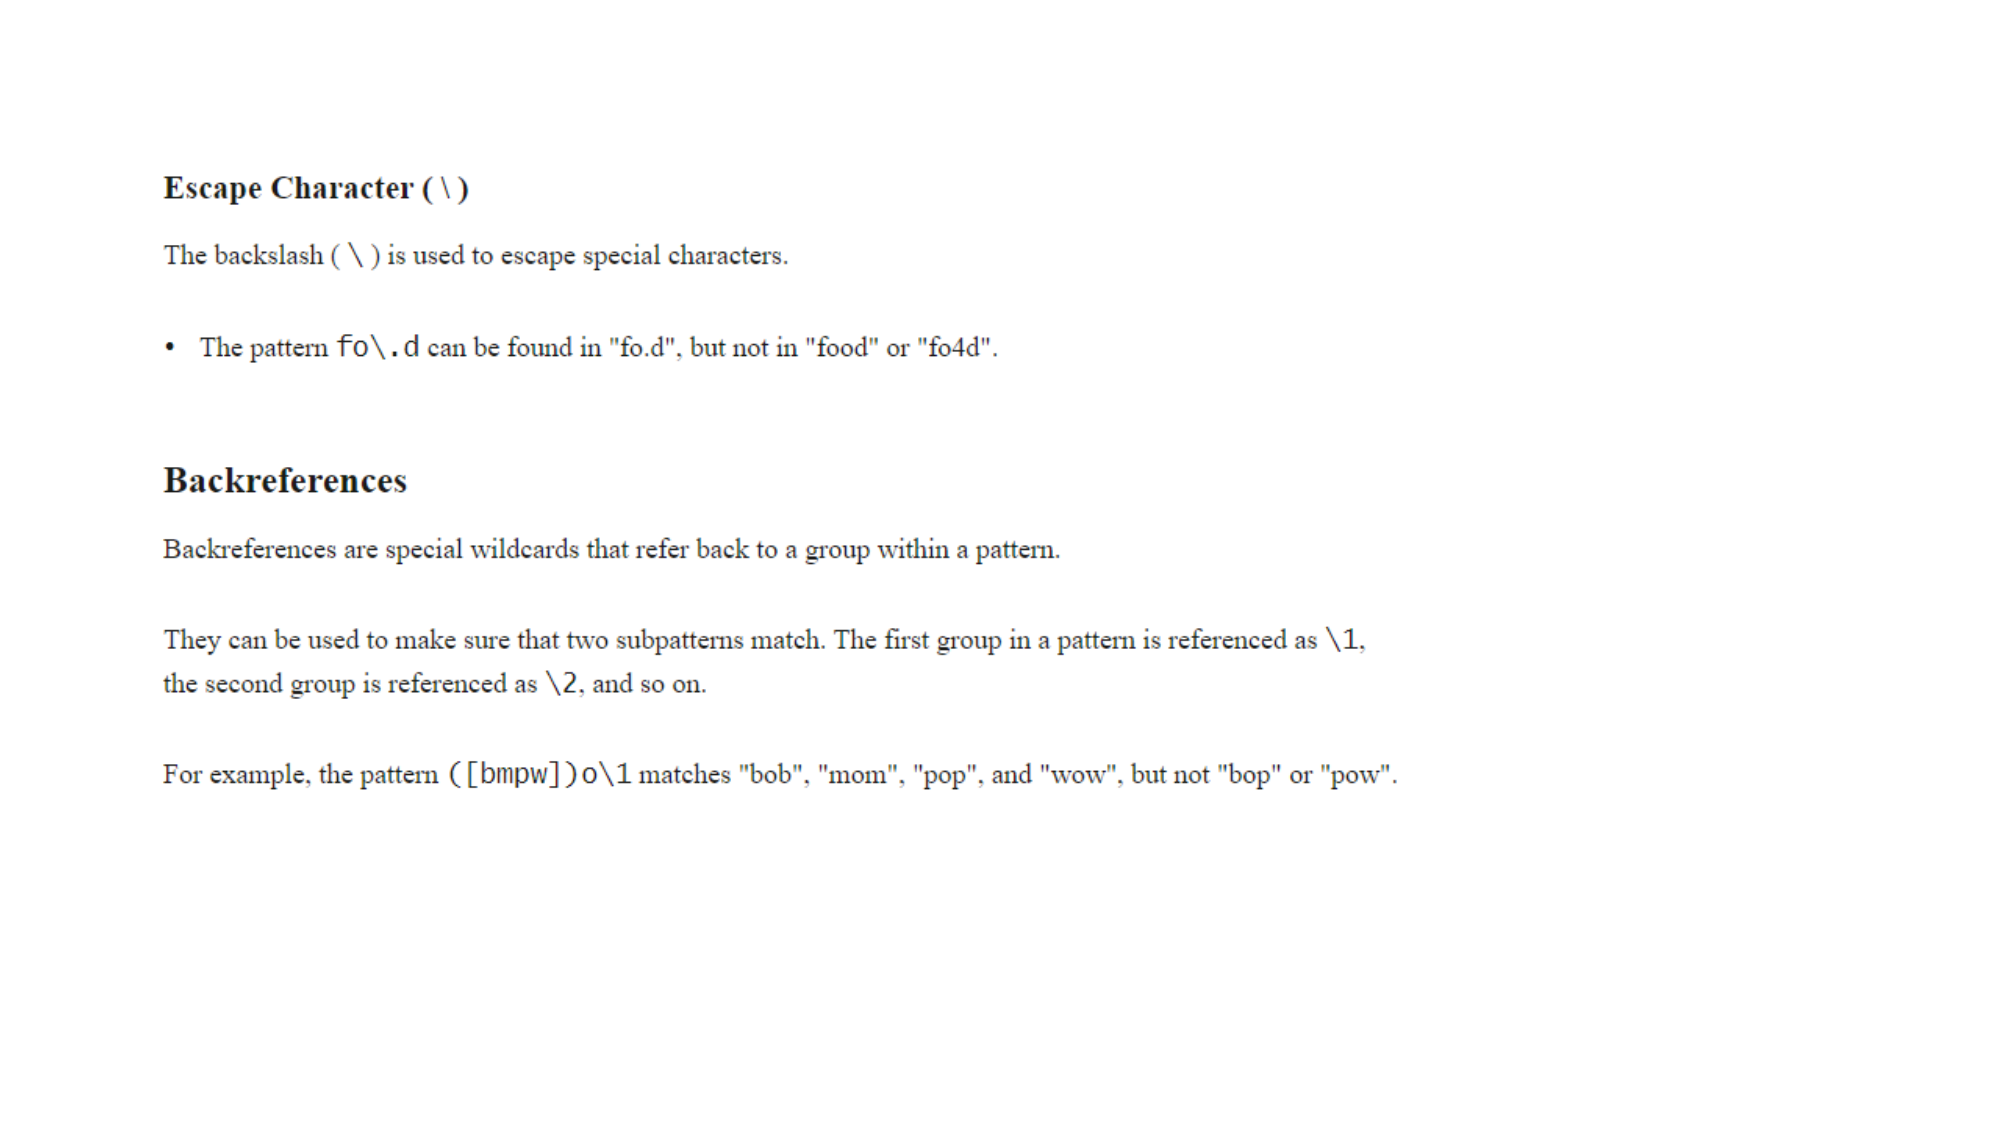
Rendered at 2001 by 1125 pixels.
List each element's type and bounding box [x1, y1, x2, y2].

picture [137, 133, 1461, 835]
